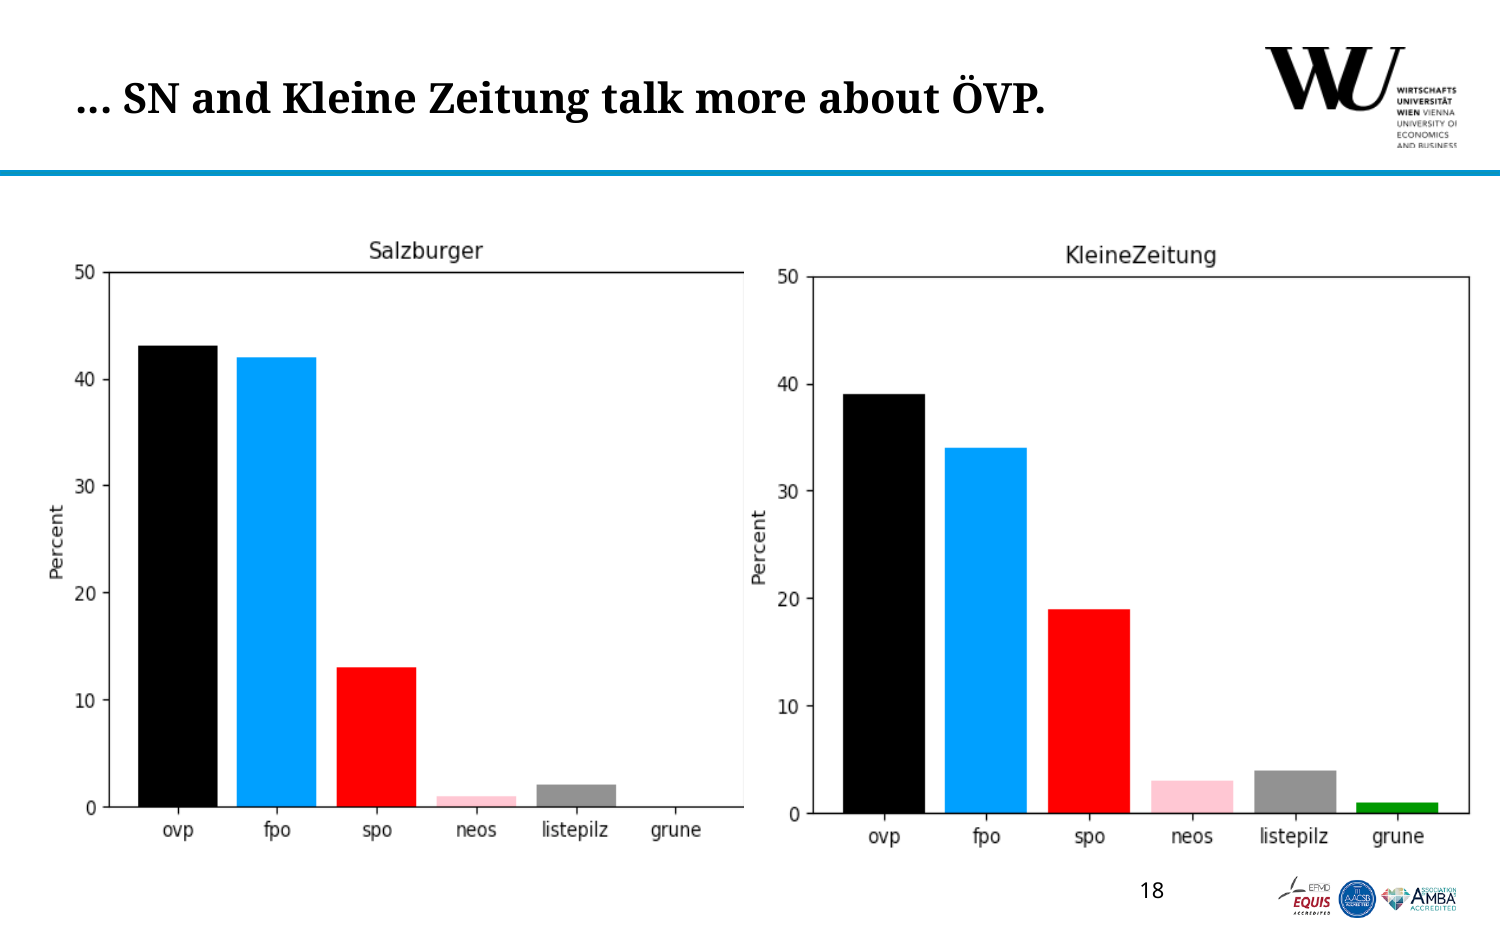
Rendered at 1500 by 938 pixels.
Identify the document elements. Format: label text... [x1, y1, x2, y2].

slide_number 18 [1124, 868, 1205, 912]
picture [1278, 876, 1456, 918]
title ... SN and Kleine Zeitung talk more about ÖVP. [75, 22, 1198, 172]
picture [46, 230, 1482, 858]
